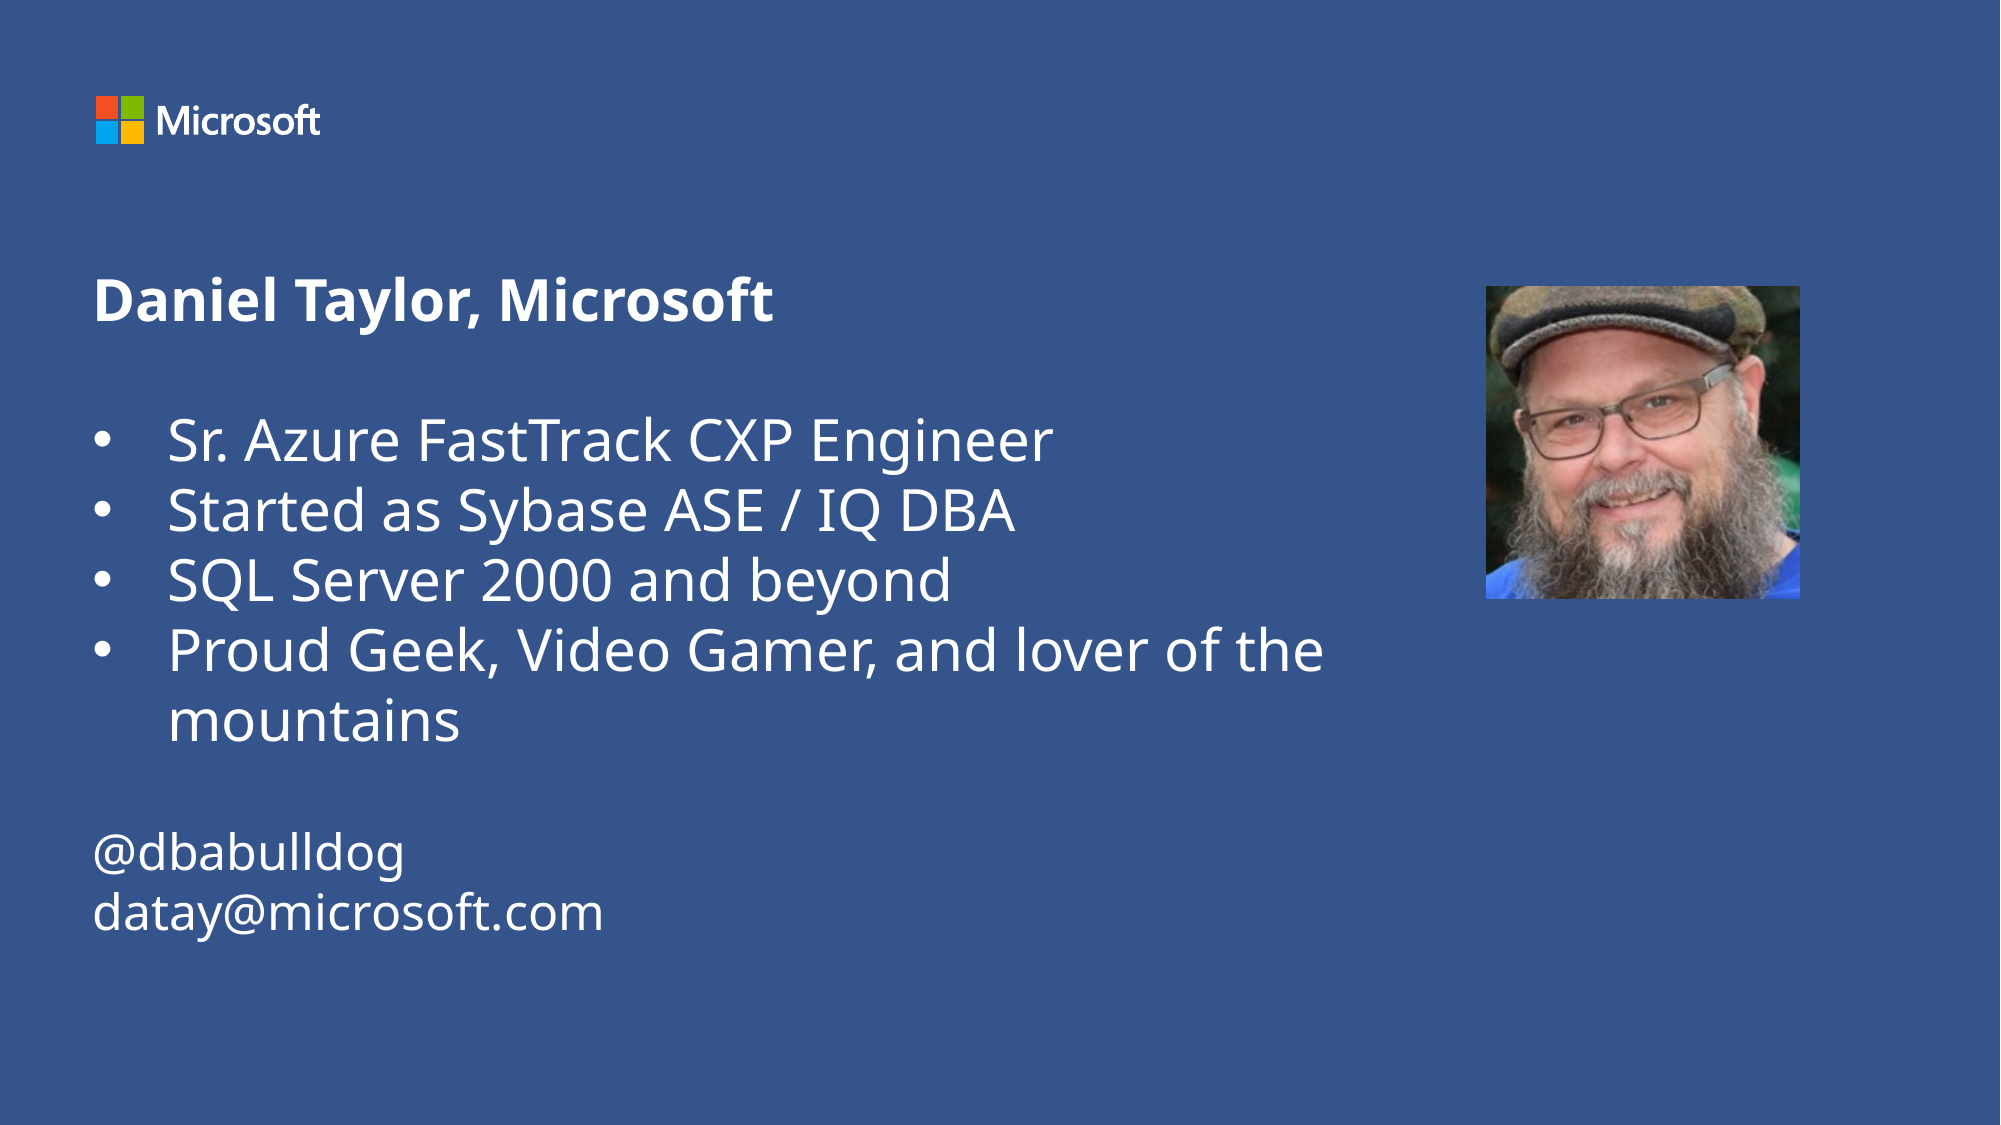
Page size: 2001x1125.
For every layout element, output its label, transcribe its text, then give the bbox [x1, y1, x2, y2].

text_box @dbabulldog datay@microsoft.com [92, 820, 997, 975]
list Sr. Azure FastTrack CXP Engineer Started as Sybase ASE / IQ DBA SQL Server 2000 and beyond Proud Geek, Video Gamer, and lover of the mountains [92, 403, 1487, 722]
title Daniel Taylor, Microsoft [92, 208, 1635, 365]
picture [1486, 286, 1800, 599]
